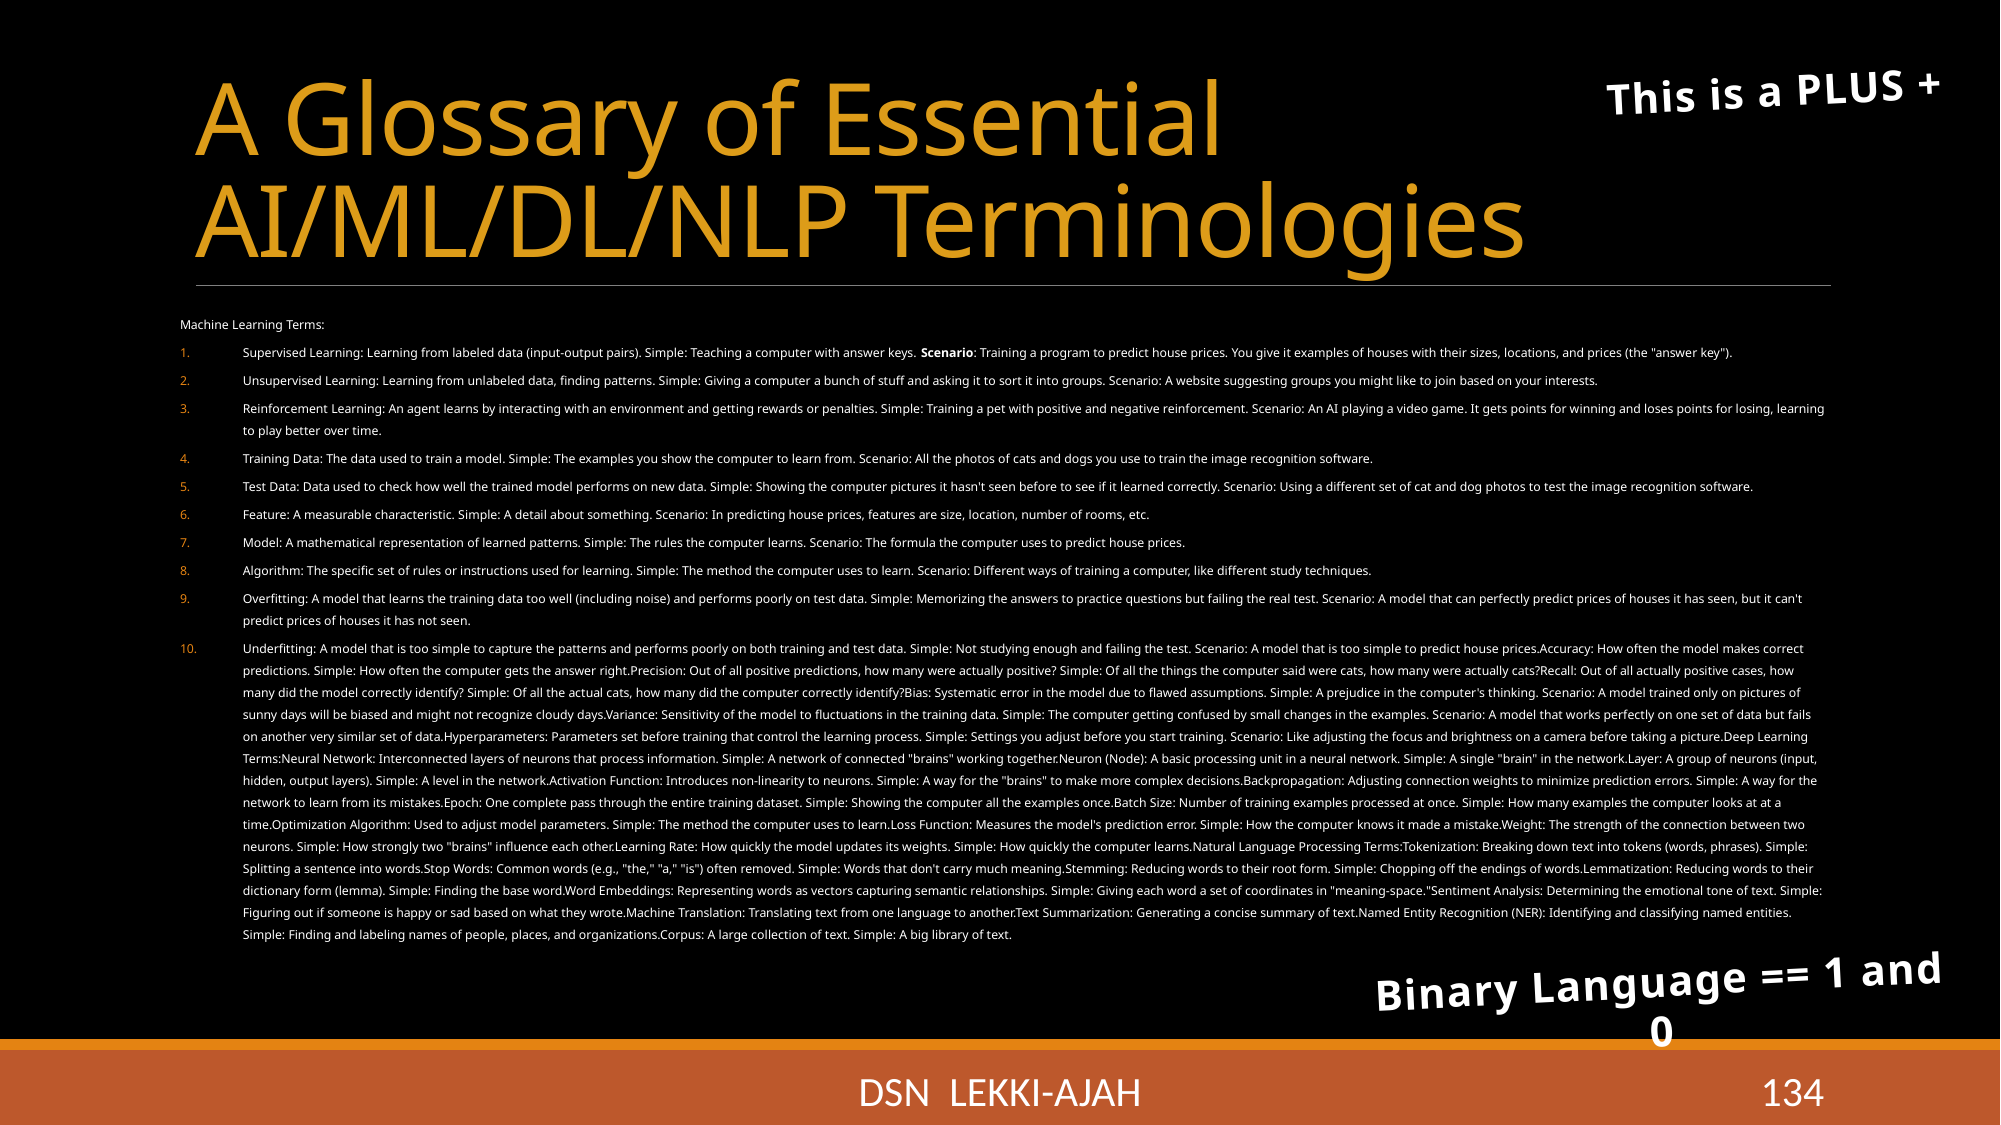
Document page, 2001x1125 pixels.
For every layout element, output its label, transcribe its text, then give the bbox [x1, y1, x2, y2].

text_box Binary Language == 1 and 0 [1344, 931, 1977, 1079]
list Machine Learning Terms: Supervised Learning: Learning from labeled data (input-output pairs). Simple: Teaching a computer with answer keys. Scenario: Training a program to predict house prices. You give it examples of houses with their sizes, locations, and prices (the "answer key"). Unsupervised Learning: Learning from unlabeled data, finding patterns. Simple: Giving a computer a bunch of stuff and asking it to sort it into groups. Scenario: A website suggesting groups you might like to join based on your interests. Reinforcement Learning: An agent learns by interacting with an environment and getting rewards or penalties. Simple: Training a pet with positive and negative reinforcement. Scenario: An AI playing a video game. It gets points for winning and loses points for losing, learning to play better over time. Training Data: The data used to train a model. Simple: The examples you show the computer to learn from. Scenario: All the photos of cats and dogs you use to train the image recognition software. Test Data: Data used to check how well the trained model performs on new data. Simple: Showing the computer pictures it hasn't seen before to see if it learned correctly. Scenario: Using a different set of cat and dog photos to test the image recognition software. Feature: A measurable characteristic. Simple: A detail about something. Scenario: In predicting house prices, features are size, location, number of rooms, etc. Model: A mathematical representation of learned patterns. Simple: The rules the computer learns. Scenario: The formula the computer uses to predict house prices. Algorithm: The specific set of rules or instructions used for learning. Simple: The method the computer uses to learn. Scenario: Different ways of training a computer, like different study techniques. Overfitting: A model that learns the training data too well (including noise) and performs poorly on test data. Simple: Memorizing the answers to practice questions but failing the real test. Scenario: A model that can perfectly predict prices of houses it has seen, but it can't predict prices of houses it has not seen. Underfitting: A model that is too simple to capture the patterns and performs poorly on both training and test data. Simple: Not studying enough and failing the test. Scenario: A model that is too simple to predict house prices.Accuracy: How often the model makes correct predictions. Simple: How often the computer gets the answer right.Precision: Out of all positive predictions, how many were actually positive? Simple: Of all the things the computer said were cats, how many were actually cats?Recall: Out of all actually positive cases, how many did the model correctly identify? Simple: Of all the actual cats, how many did the computer correctly identify?Bias: Systematic error in the model due to flawed assumptions. Simple: A prejudice in the computer's thinking. Scenario: A model trained only on pictures of sunny days will be biased and might not recognize cloudy days.Variance: Sensitivity of the model to fluctuations in the training data. Simple: The computer getting confused by small changes in the examples. Scenario: A model that works perfectly on one set of data but fails on another very similar set of data.Hyperparameters: Parameters set before training that control the learning process. Simple: Settings you adjust before you start training. Scenario: Like adjusting the focus and brightness on a camera before taking a picture.Deep Learning Terms:Neural Network: Interconnected layers of neurons that process information. Simple: A network of connected "brains" working together.Neuron (Node): A basic processing unit in a neural network. Simple: A single "brain" in the network.Layer: A group of neurons (input, hidden, output layers). Simple: A level in the network.Activation Function: Introduces non-linearity to neurons. Simple: A way for the "brains" to make more complex decisions.Backpropagation: Adjusting connection weights to minimize prediction errors. Simple: A way for the network to learn from its mistakes.Epoch: One complete pass through the entire training dataset. Simple: Showing the computer all the examples once.Batch Size: Number of training examples processed at once. Simple: How many examples the computer looks at at a time.Optimization Algorithm: Used to adjust model parameters. Simple: The method the computer uses to learn.Loss Function: Measures the model's prediction error. Simple: How the computer knows it made a mistake.Weight: The strength of the connection between two neurons. Simple: How strongly two "brains" influence each other.Learning Rate: How quickly the model updates its weights. Simple: How quickly the computer learns.Natural Language Processing Terms:Tokenization: Breaking down text into tokens (words, phrases). Simple: Splitting a sentence into words.Stop Words: Common words (e.g., "the," "a," "is") often removed. Simple: Words that don't carry much meaning.Stemming: Reducing words to their root form. Simple: Chopping off the endings of words.Lemmatization: Reducing words to their dictionary form (lemma). Simple: Finding the base word.Word Embeddings: Representing words as vectors capturing semantic relationships. Simple: Giving each word a set of coordinates in "meaning-space."Sentiment Analysis: Determining the emotional tone of text. Simple: Figuring out if someone is happy or sad based on what they wrote.Machine Translation: Translating text from one language to another.Text Summarization: Generating a concise summary of text.Named Entity Recognition (NER): Identifying and classifying named entities. Simple: Finding and labeling names of people, places, and organizations.Corpus: A large collection of text. Simple: A big library of text. [180, 302, 1830, 963]
title A Glossary of Essential AI/ML/DL/NLP Terminologies [180, 47, 1830, 285]
slide_number 134 [1624, 1059, 1840, 1120]
text_box This is a PLUS + [1566, 47, 1982, 134]
footer DSN LEKKI-AJAH [604, 1059, 1396, 1120]
